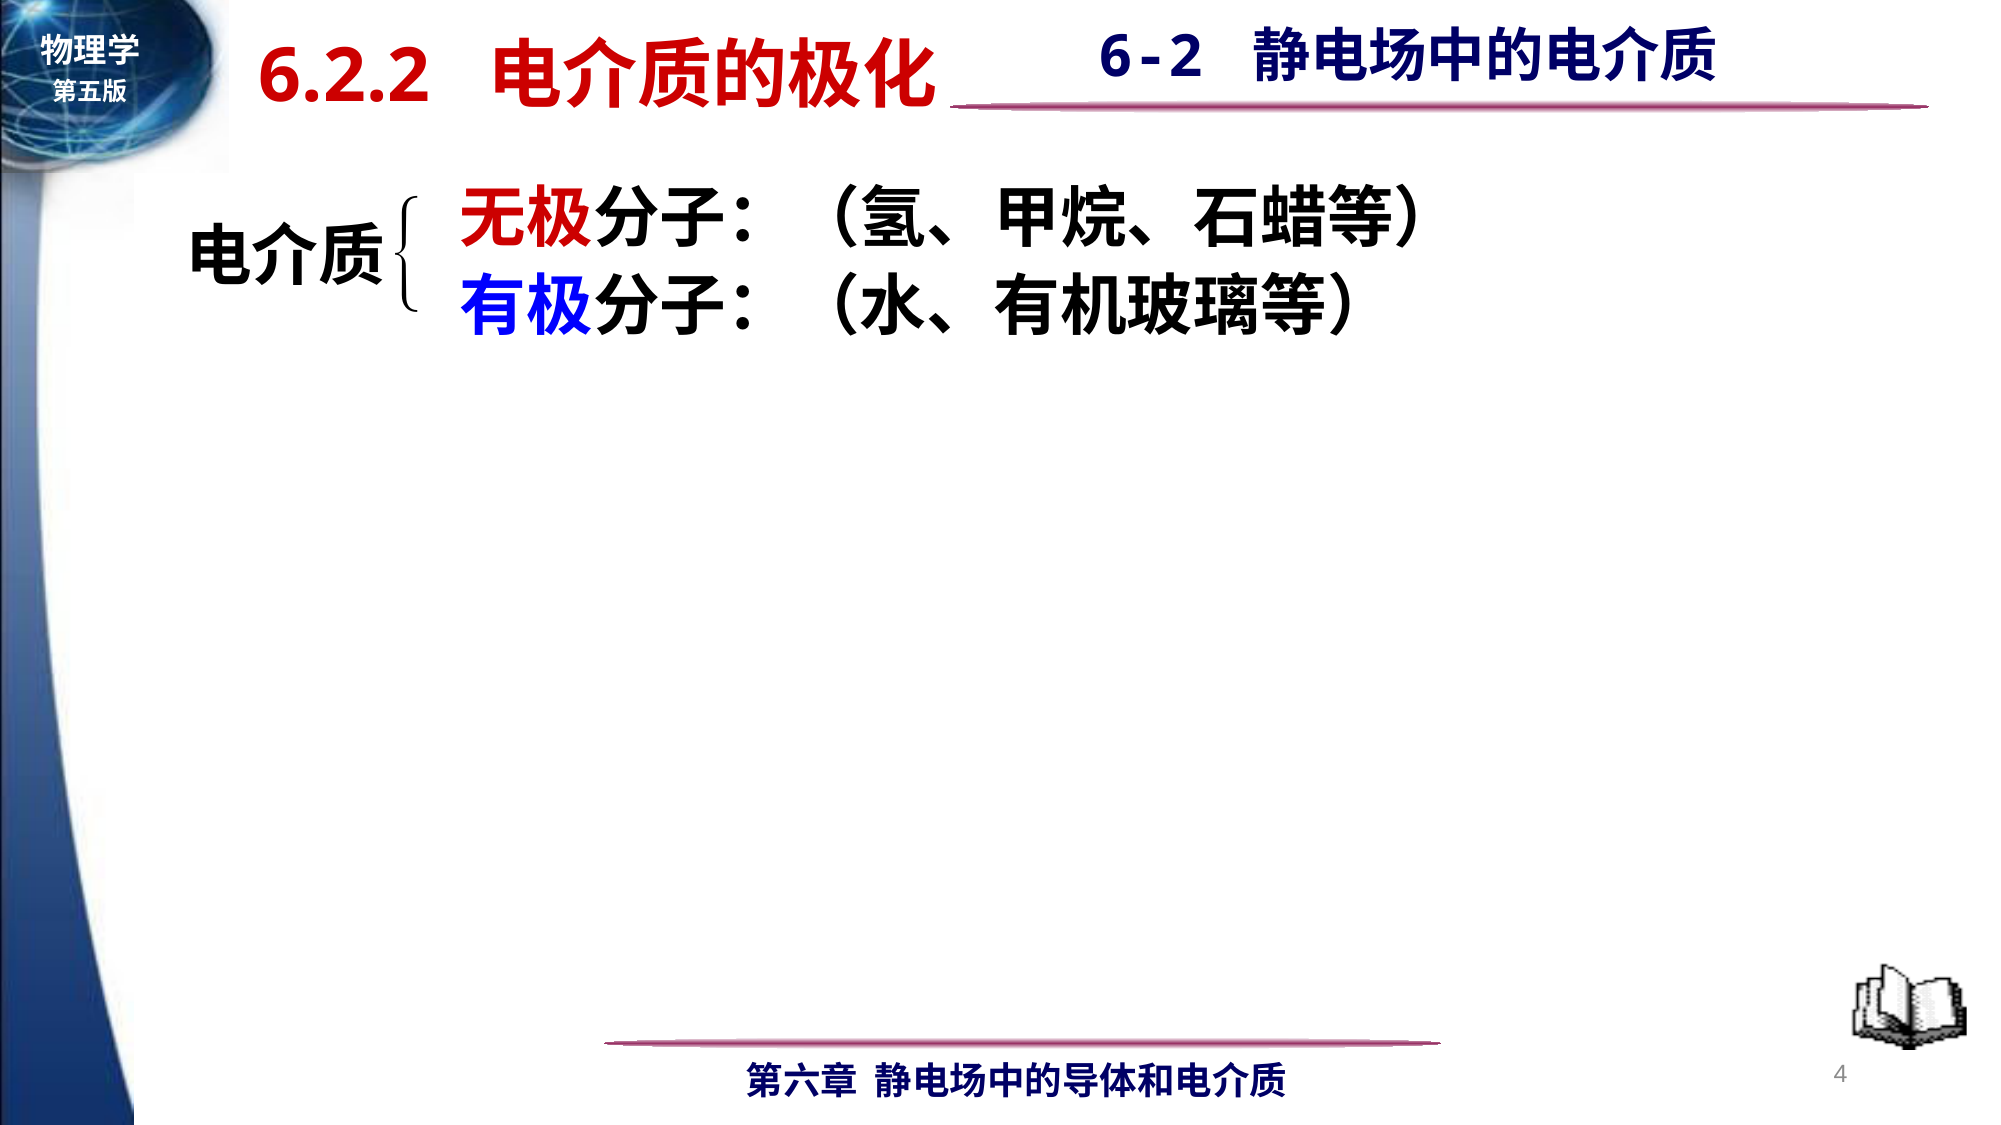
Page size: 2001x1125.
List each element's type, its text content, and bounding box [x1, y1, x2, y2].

text_box  [375, 167, 449, 318]
slide_number 4 [1412, 1042, 1863, 1103]
text_box 电介质 [170, 205, 375, 300]
picture [1850, 962, 1967, 1050]
text_box 6.2.2 电介质的极化 [243, 19, 1144, 124]
picture [0, 0, 229, 1125]
text_box 有极分子：（水、有机玻璃等） [444, 255, 1495, 350]
text_box 无极分子：（氢、甲烷、石蜡等） [449, 167, 1508, 263]
